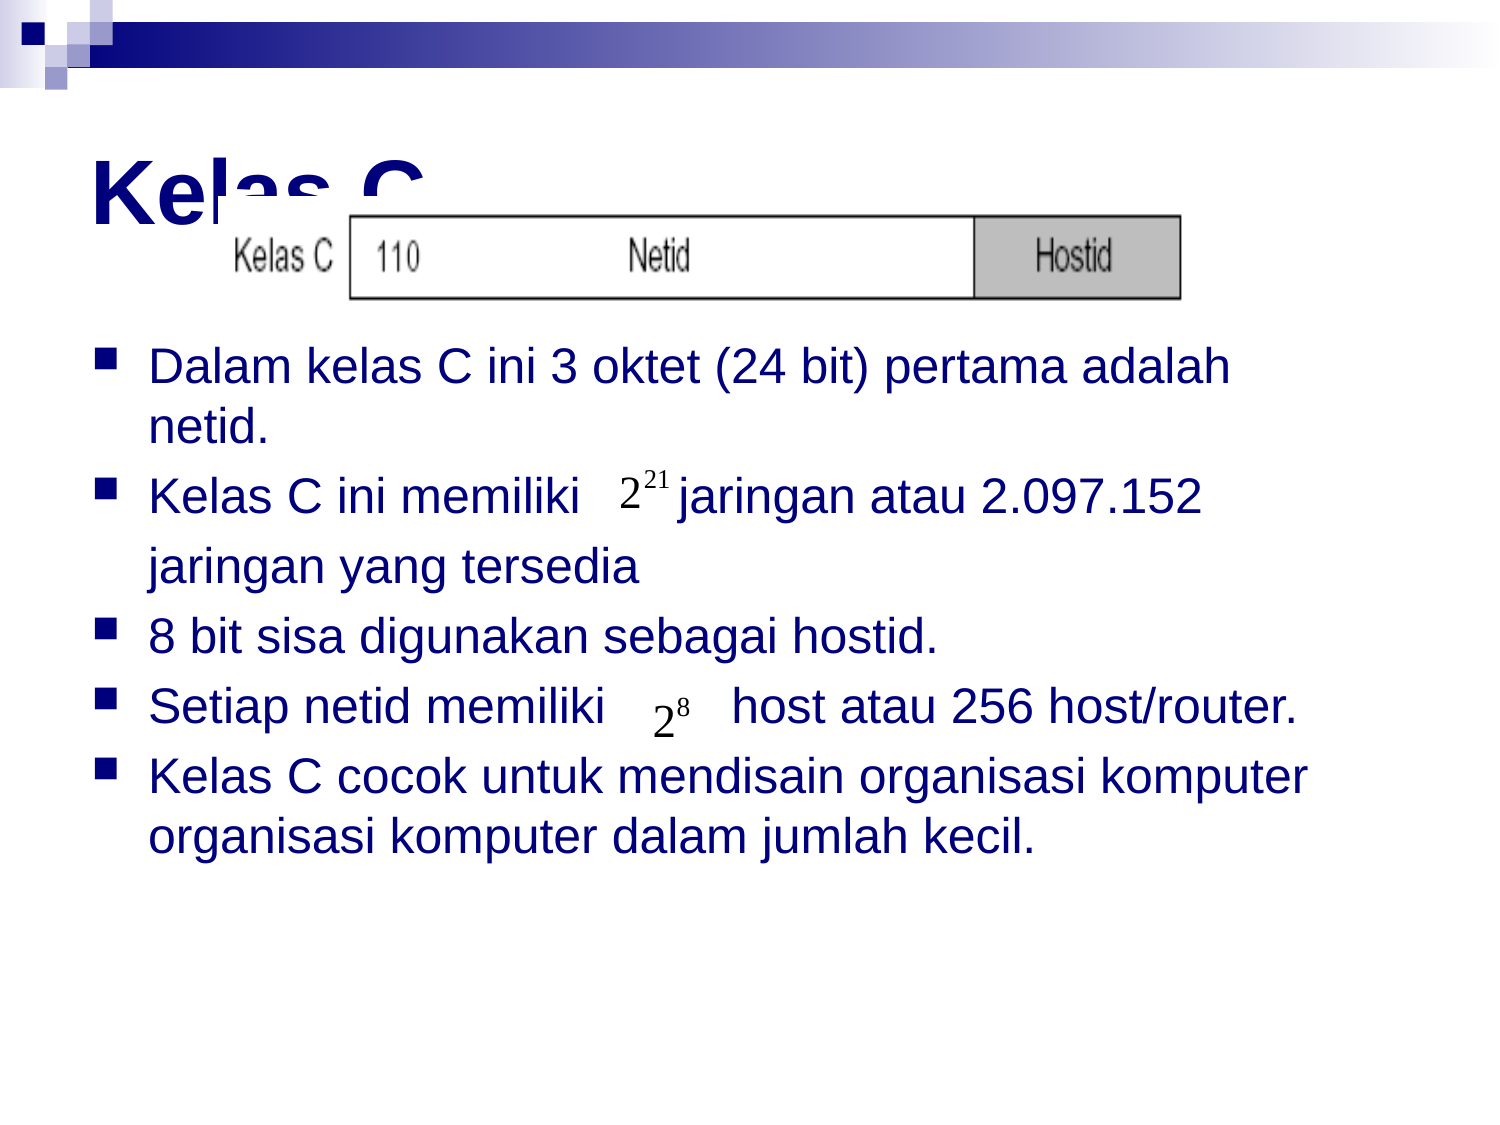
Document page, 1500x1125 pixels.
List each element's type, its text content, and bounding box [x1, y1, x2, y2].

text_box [645, 686, 697, 746]
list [218, 196, 1188, 315]
title Kelas C [75, 75, 1425, 300]
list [611, 458, 677, 517]
list Dalam kelas C ini 3 oktet (24 bit) pertama adalah netid. Kelas C ini memiliki jaringan atau 2.097.152 jaringan yang tersedia 8 bit sisa digunakan sebagai hostid. Setiap netid memiliki host atau 256 host/router. Kelas C cocok untuk mendisain organisasi komputer organisasi komputer dalam jumlah kecil. [76, 326, 1378, 1069]
